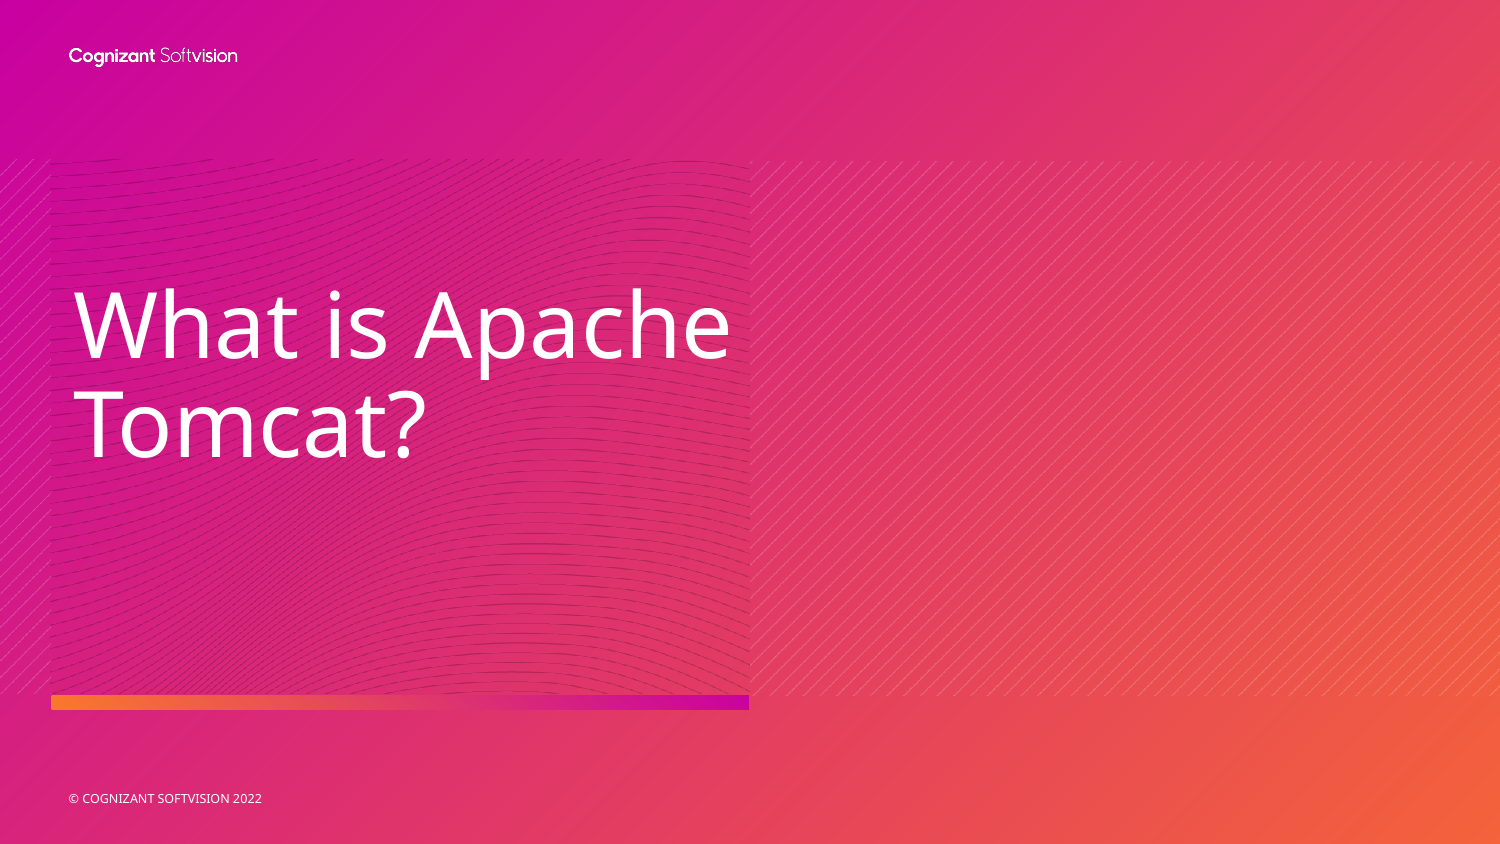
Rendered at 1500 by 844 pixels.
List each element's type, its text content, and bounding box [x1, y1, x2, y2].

title What is Apache Tomcat? [50, 161, 952, 696]
picture [59, 37, 247, 77]
